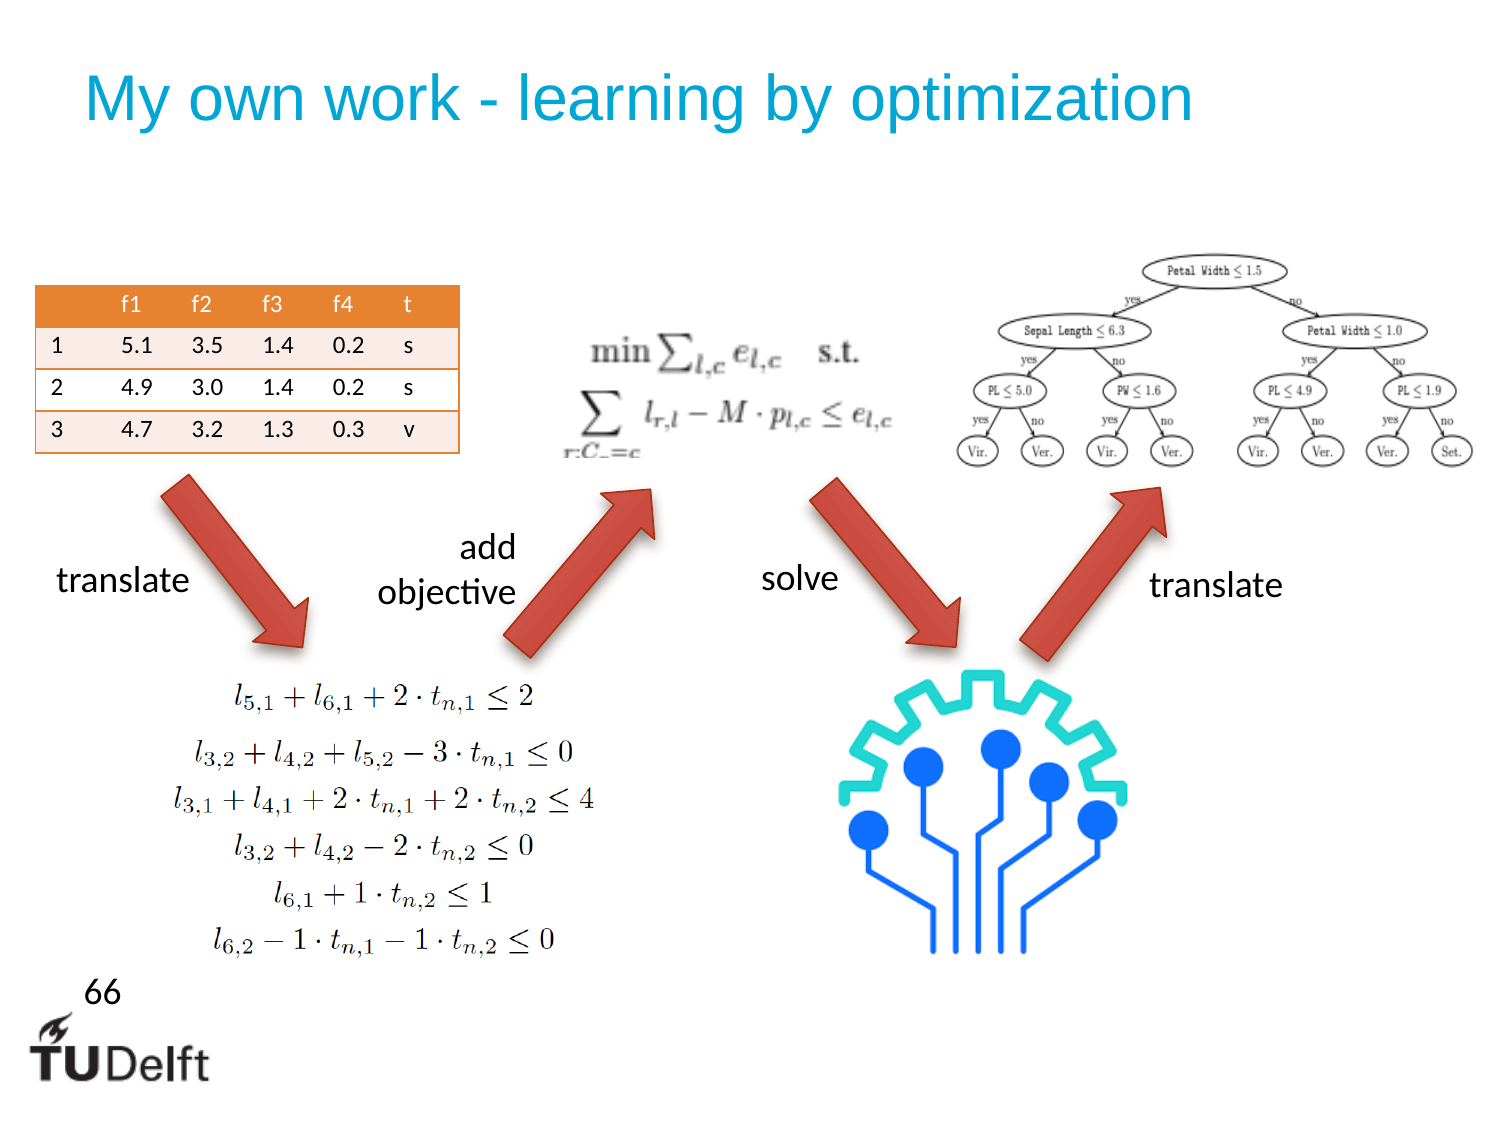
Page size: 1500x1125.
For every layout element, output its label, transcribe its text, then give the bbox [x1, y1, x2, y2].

table_cell 5.1 [106, 328, 177, 368]
text_box [809, 477, 962, 649]
picture [560, 389, 895, 458]
picture [149, 665, 609, 966]
table_cell 3.0 [177, 370, 247, 410]
table_cell 2 [36, 370, 106, 410]
table_header f3 [247, 287, 318, 327]
picture [588, 326, 860, 381]
table_header f4 [318, 287, 388, 327]
text_box [1019, 497, 1168, 663]
table_cell 1.4 [247, 370, 318, 410]
table_cell s [388, 370, 458, 410]
table_cell 0.2 [318, 328, 388, 368]
table_cell 1 [36, 328, 106, 368]
text_box translate [41, 548, 206, 608]
table_header f1 [106, 287, 177, 327]
table_header [36, 287, 106, 327]
text_box add objective [362, 514, 532, 620]
table_cell 1.4 [247, 328, 318, 368]
table_cell 4.9 [106, 370, 177, 410]
picture [927, 250, 1482, 481]
table_header t [388, 287, 458, 327]
table_cell 3.5 [177, 328, 247, 368]
text_box [502, 488, 656, 659]
table_cell 0.3 [318, 412, 388, 452]
picture [836, 665, 1130, 959]
title My own work - learning by optimization [84, 55, 1500, 231]
text_box [160, 473, 310, 649]
table_cell 1.3 [247, 412, 318, 452]
table_cell s [388, 328, 458, 368]
table_cell 4.7 [106, 412, 177, 452]
table_cell 0.2 [318, 370, 388, 410]
table_cell v [388, 412, 458, 452]
table_cell 3.2 [177, 412, 247, 452]
table_header f2 [177, 287, 247, 327]
text_box translate [1134, 552, 1299, 613]
table_cell 3 [36, 412, 106, 452]
text_box solve [746, 545, 855, 606]
